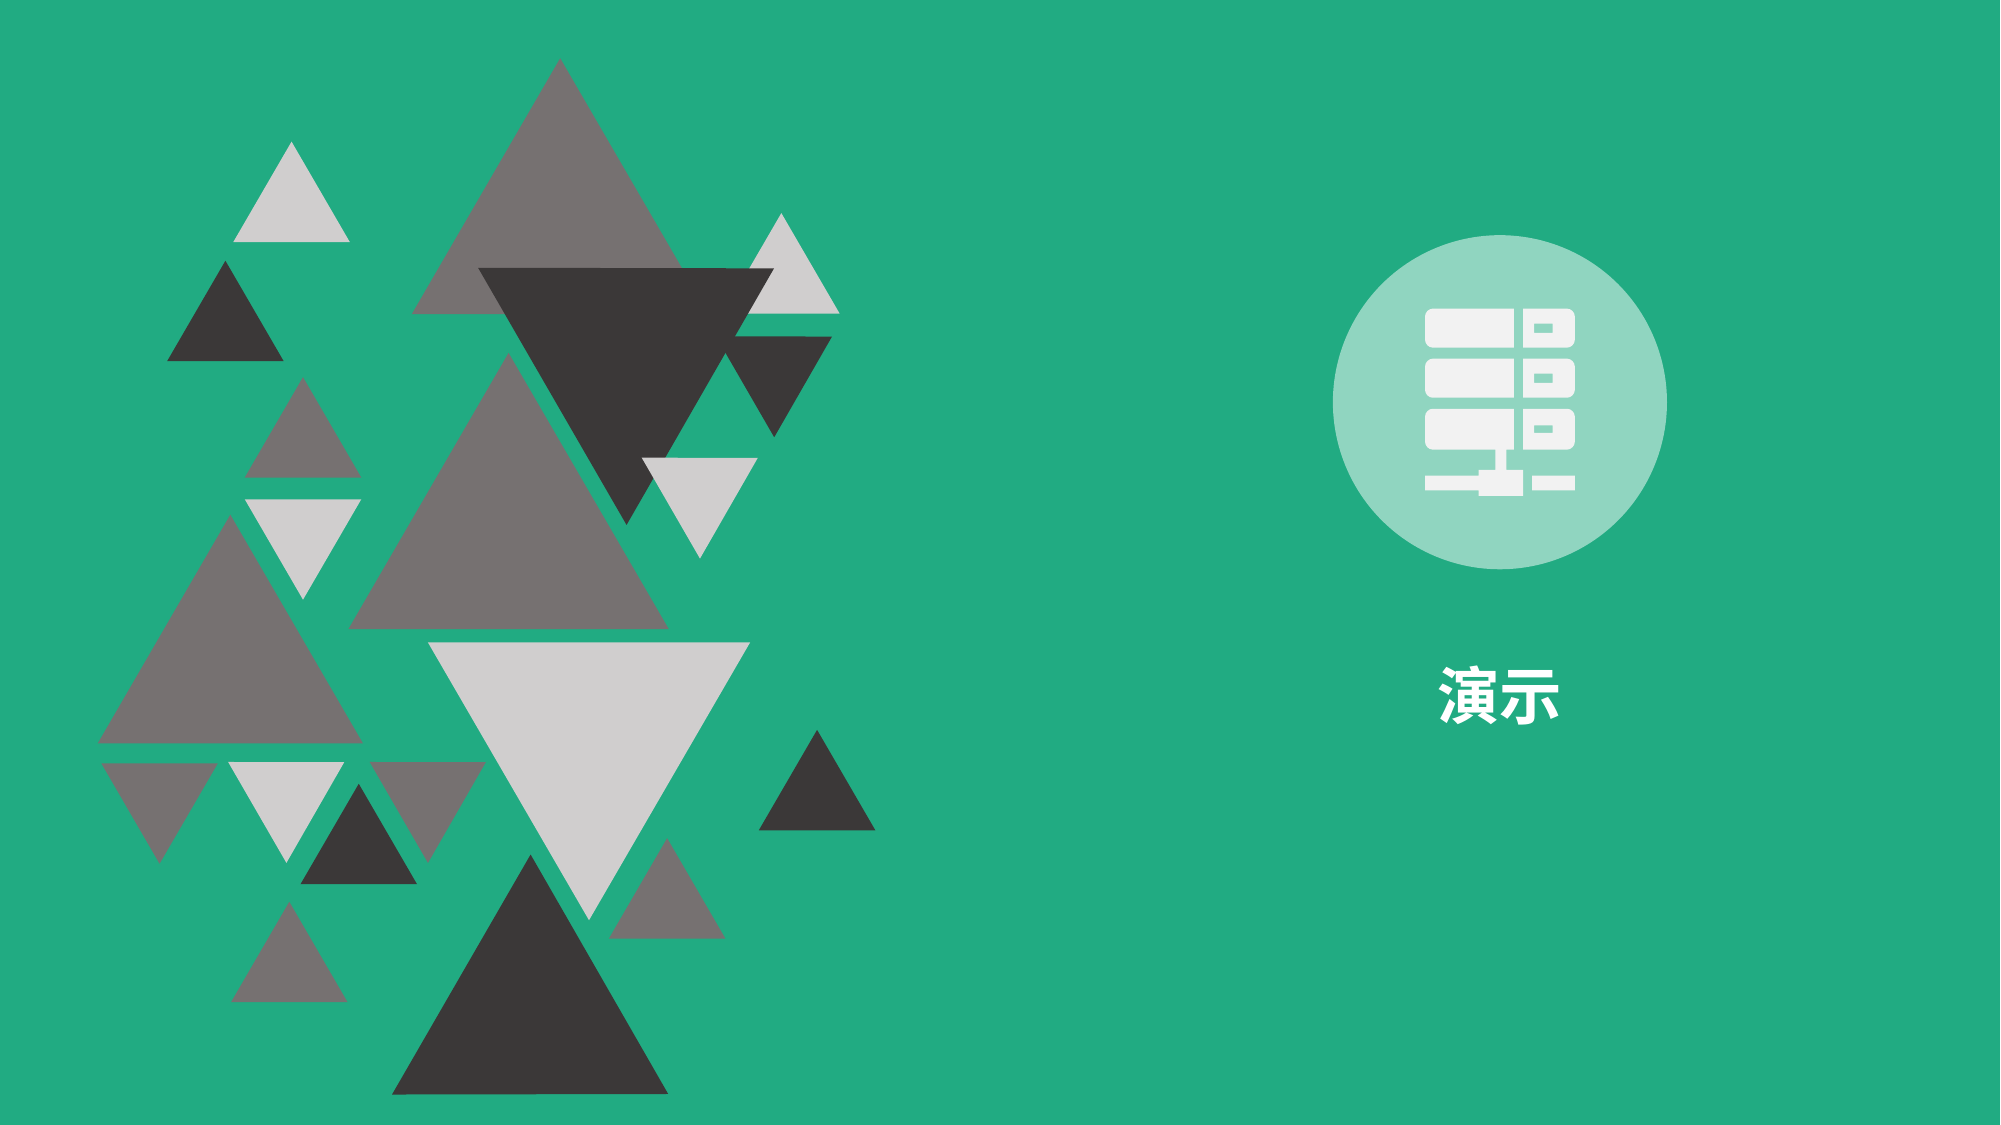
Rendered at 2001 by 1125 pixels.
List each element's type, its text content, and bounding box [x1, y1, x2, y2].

text_box [639, 456, 760, 561]
text_box [226, 760, 347, 865]
text_box [748, 211, 842, 315]
text_box [165, 258, 286, 363]
text_box [231, 139, 352, 244]
text_box [95, 512, 365, 745]
text_box [607, 836, 728, 940]
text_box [1332, 235, 1667, 570]
text_box [242, 498, 364, 602]
text_box 演示 [1422, 649, 1578, 740]
text_box [367, 760, 488, 865]
text_box [346, 350, 671, 631]
text_box [757, 727, 878, 832]
text_box [476, 266, 776, 528]
text_box [409, 56, 683, 316]
text_box [298, 781, 419, 886]
text_box [426, 641, 752, 923]
text_box [242, 375, 364, 479]
text_box [714, 335, 834, 440]
text_box [390, 852, 670, 1096]
text_box [229, 899, 350, 1004]
text_box [99, 762, 220, 866]
